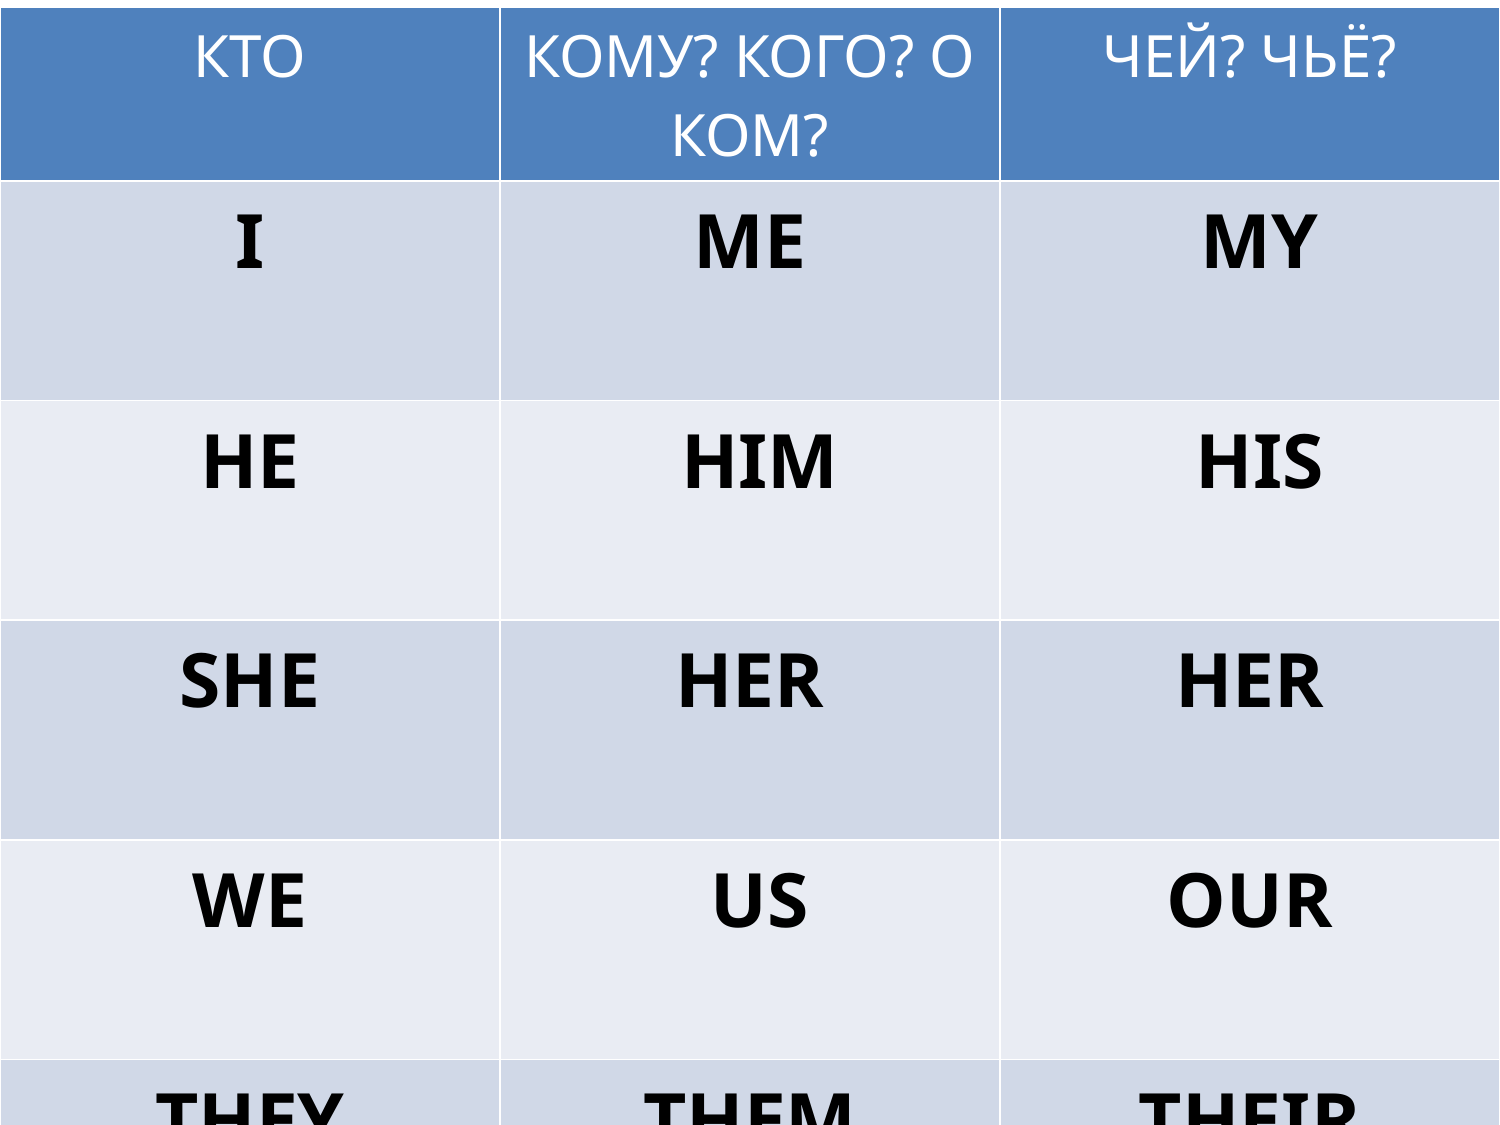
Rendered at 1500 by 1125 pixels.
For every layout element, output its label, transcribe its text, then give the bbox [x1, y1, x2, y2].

table_cell I [1, 182, 499, 400]
table_cell SHE [1, 621, 499, 839]
table_header КОМУ? КОГО? О КОМ? [501, 8, 999, 180]
table_cell WE [1, 841, 499, 1059]
table_cell HIS [1001, 401, 1499, 619]
table_cell THEM [501, 1060, 999, 1125]
table_header КТО [1, 8, 499, 180]
table_cell US [501, 841, 999, 1059]
table_cell ME [501, 182, 999, 400]
table_cell HE [1, 401, 499, 619]
table_cell THEY [1, 1060, 499, 1125]
table_cell MY [1001, 182, 1499, 400]
table_cell HIM [501, 401, 999, 619]
table_cell THEIR [1001, 1060, 1499, 1125]
table_cell HER [501, 621, 999, 839]
table_cell HER [1001, 621, 1499, 839]
table_cell OUR [1001, 841, 1499, 1059]
table_header ЧЕЙ? ЧЬЁ? [1001, 8, 1499, 180]
